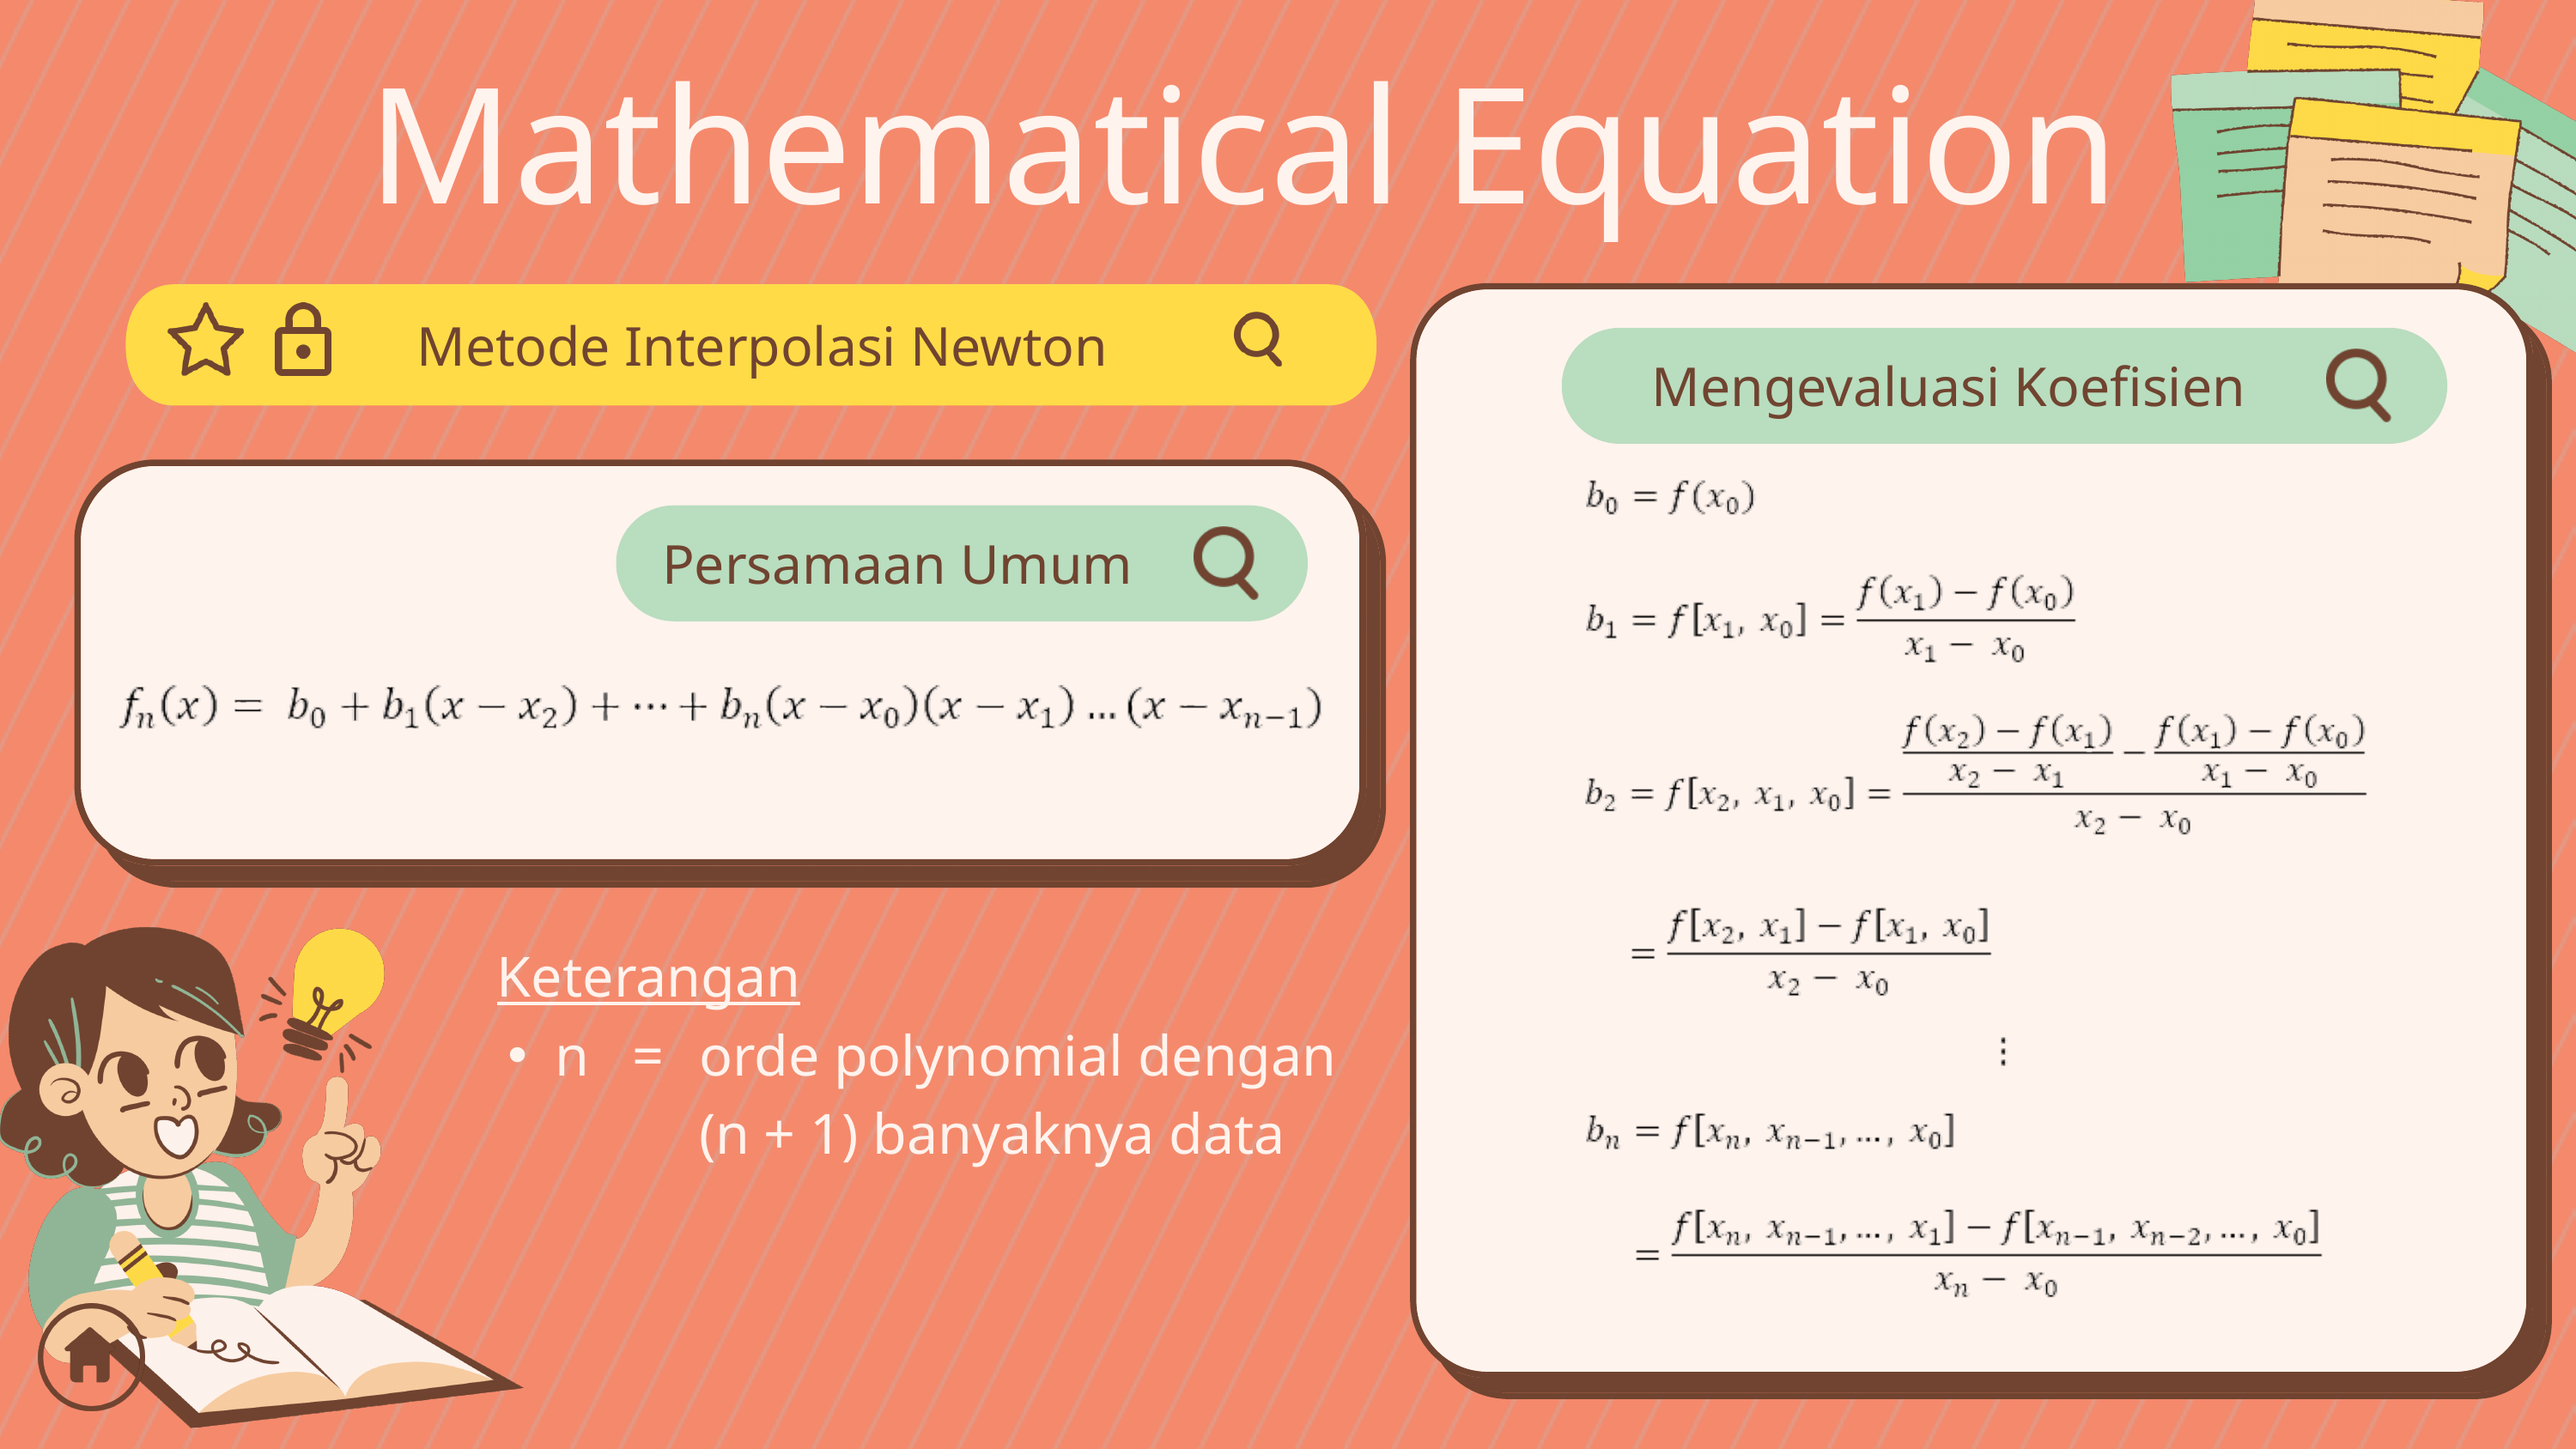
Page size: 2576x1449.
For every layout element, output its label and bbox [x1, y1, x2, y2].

text_box [616, 505, 1309, 621]
text_box [1561, 327, 2448, 445]
text_box [74, 459, 1387, 888]
picture [0, 0, 2576, 1449]
text_box [125, 283, 1377, 406]
text_box [1409, 282, 2553, 1400]
